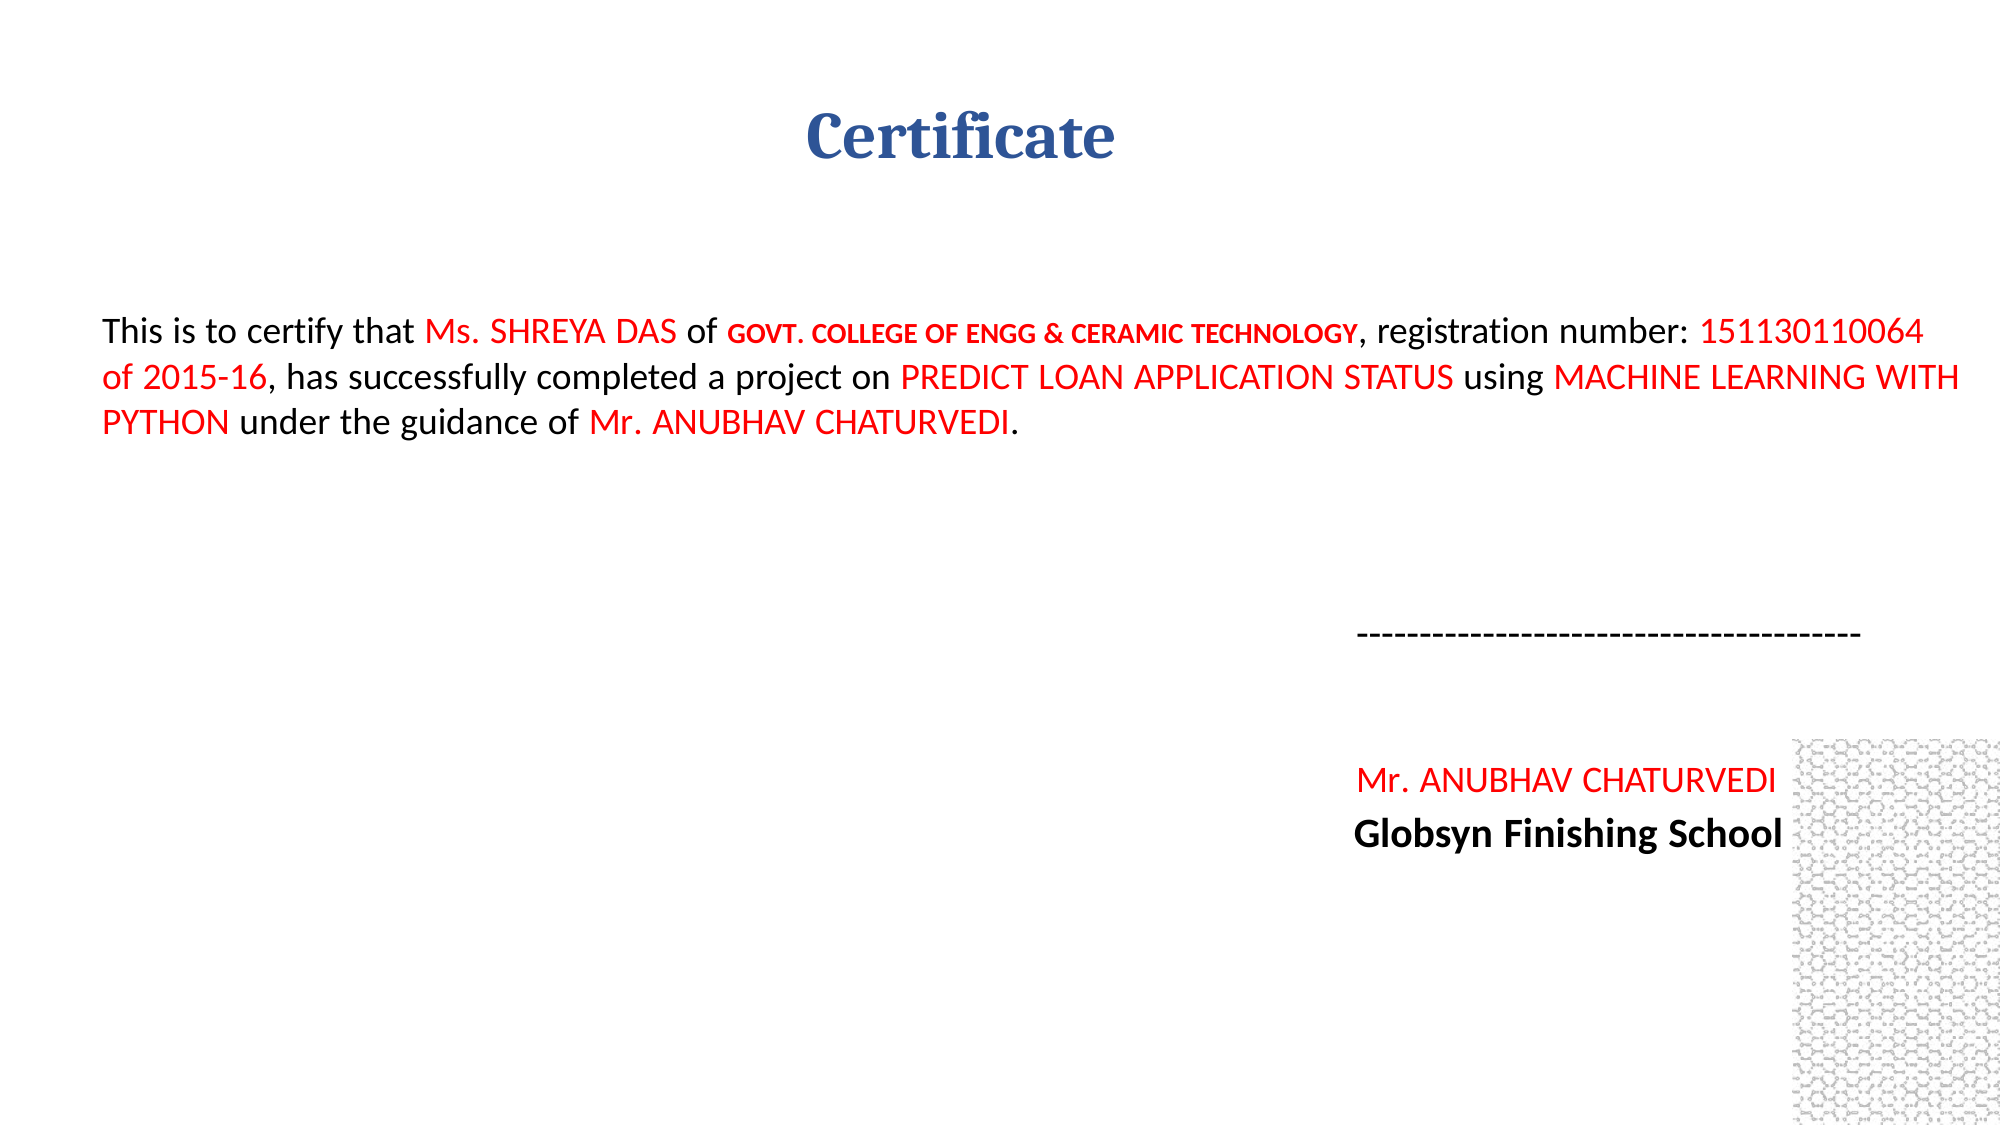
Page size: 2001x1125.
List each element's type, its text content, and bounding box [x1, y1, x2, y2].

text_box ---------------------------------------- Mr. ANUBHAV CHATURVEDI Globsyn Finishing School [1354, 605, 1869, 856]
title Certificate [596, 92, 1404, 280]
text_box [1792, 739, 2000, 1125]
text_box This is to certify that Ms. SHREYA DAS of GOVT. COLLEGE OF ENGG & CERAMIC TECHNOLOGY, registration number: 151130110064 of 2015-16, has successfully completed a project on PREDICT LOAN APPLICATION STATUS using MACHINE LEARNING WITH PYTHON under the guidance of Mr. ANUBHAV CHATURVEDI. [99, 305, 1965, 443]
